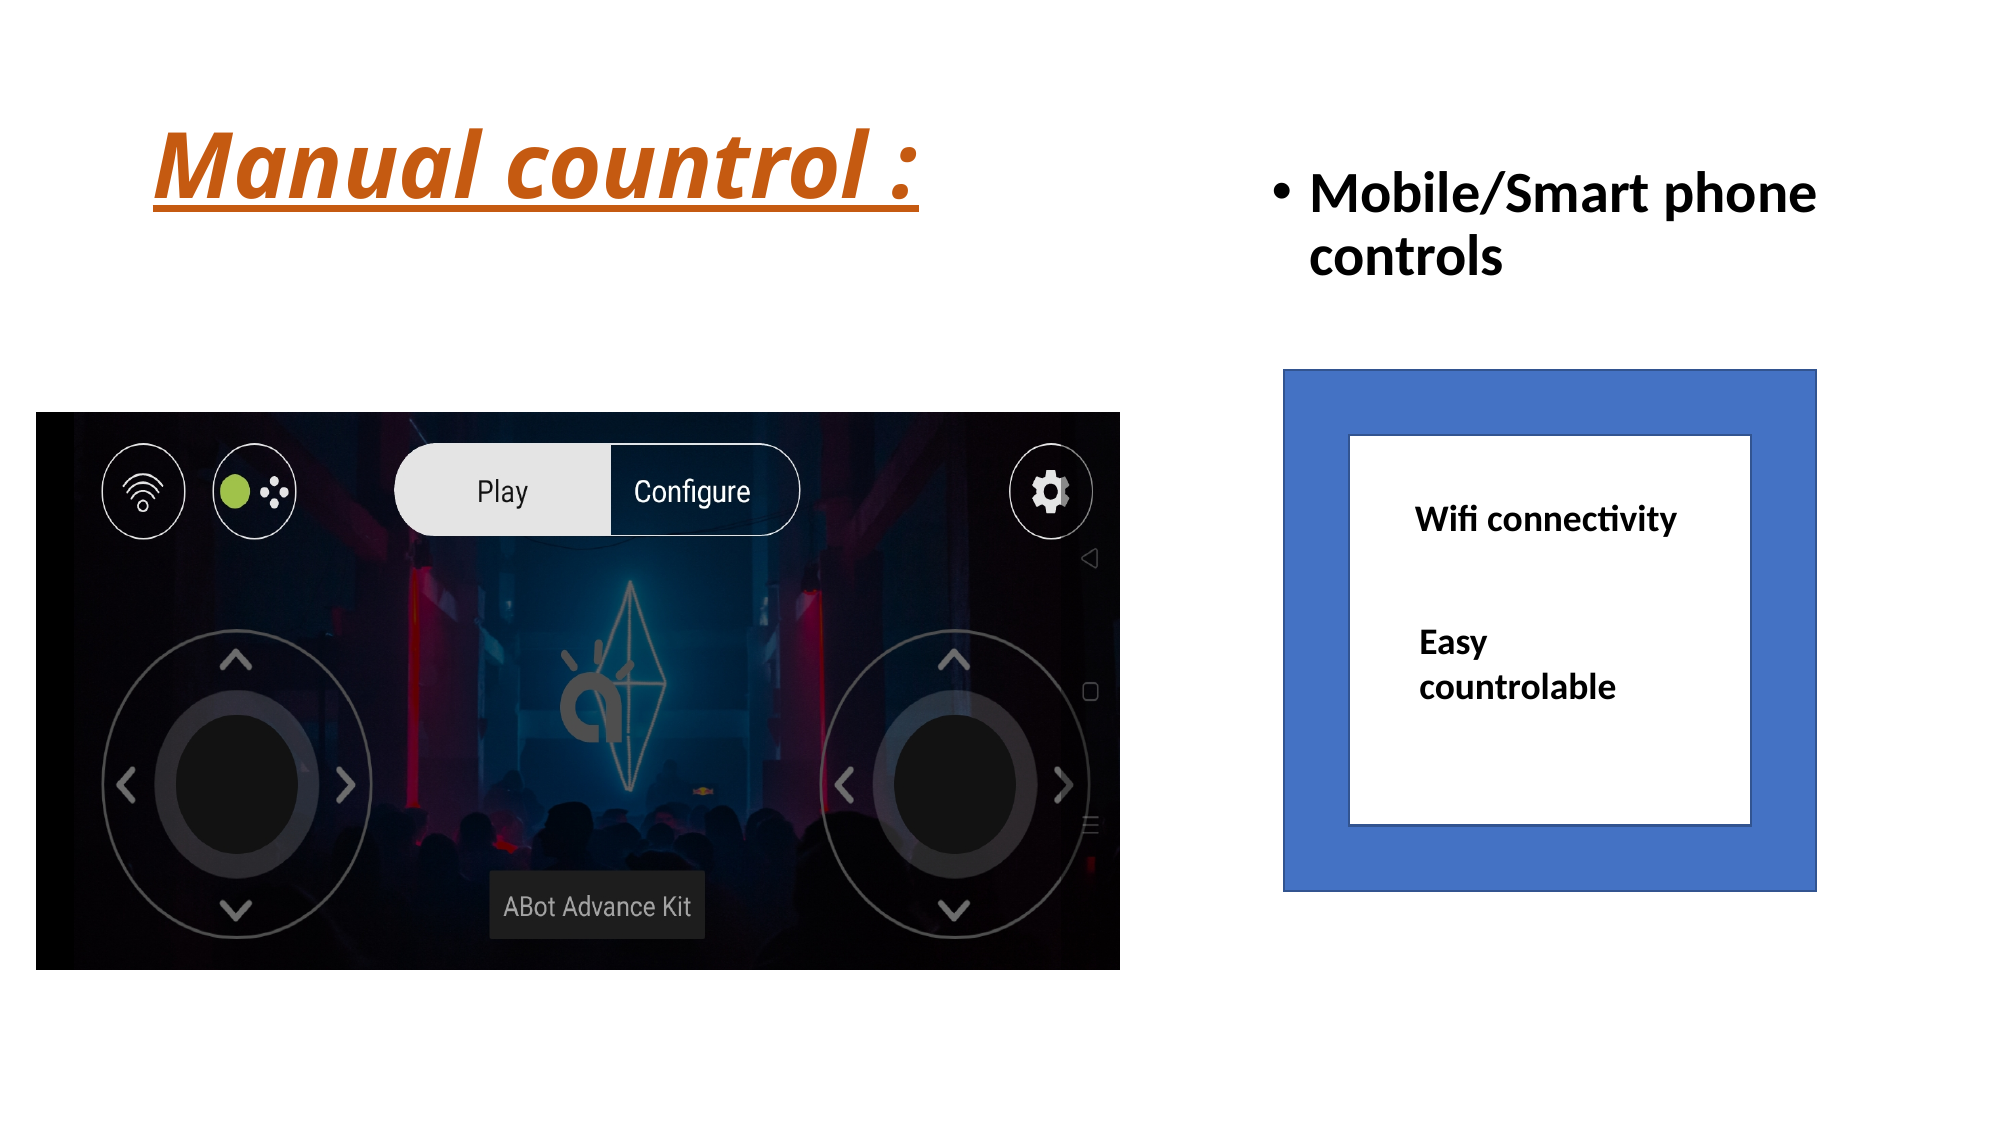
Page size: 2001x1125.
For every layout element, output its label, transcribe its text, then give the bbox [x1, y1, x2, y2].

picture [36, 412, 1120, 970]
title Manual countrol : [137, 59, 1863, 278]
text_box [1283, 369, 1817, 892]
text_box Wifi connectivity [1399, 487, 1700, 547]
text_box Easy countrolable [1404, 609, 1705, 715]
list Mobile/Smart phone controls [1256, 154, 1928, 441]
